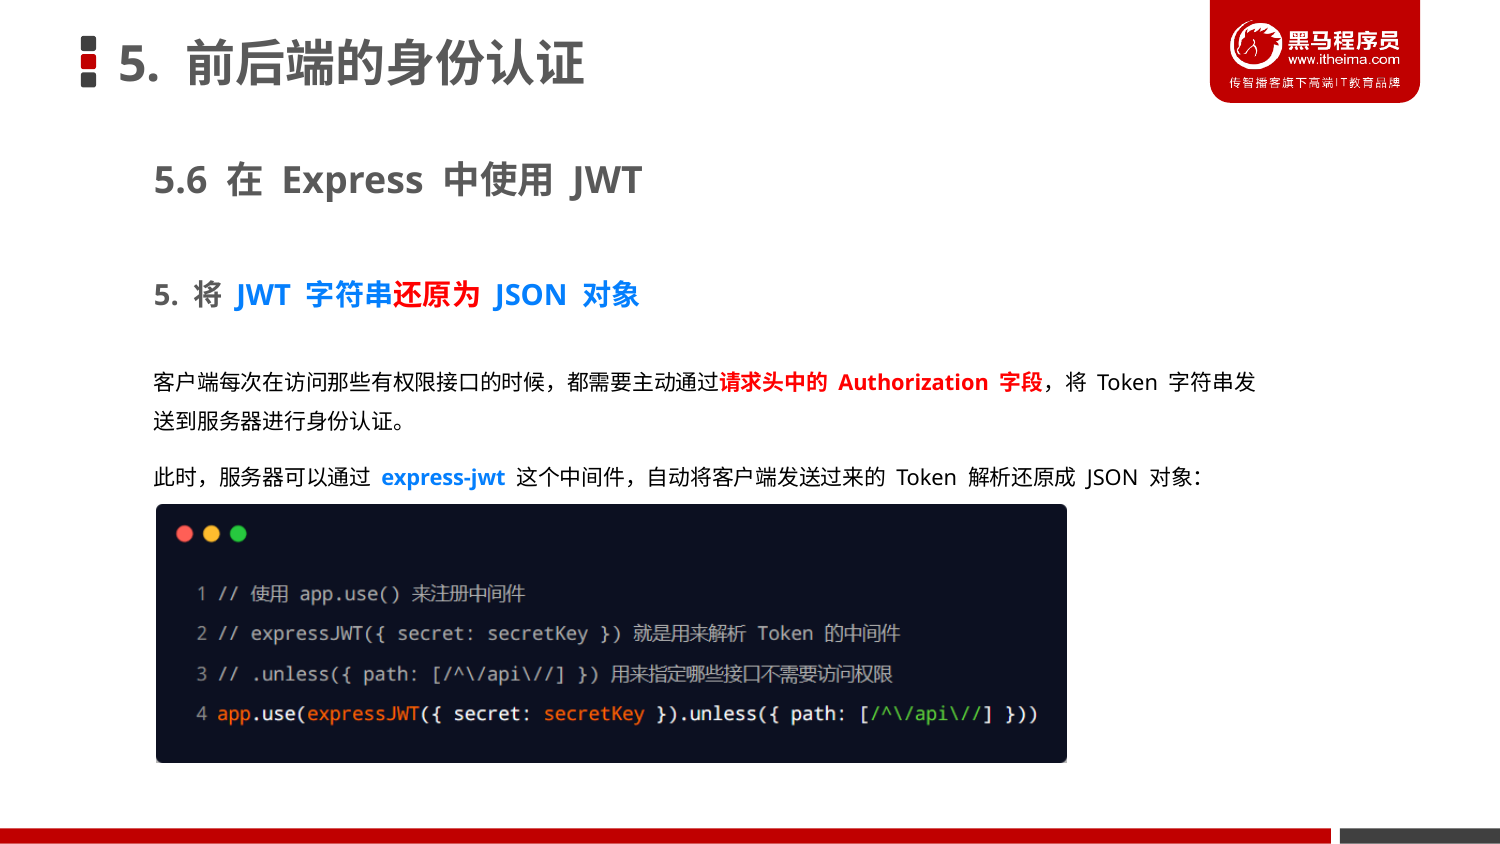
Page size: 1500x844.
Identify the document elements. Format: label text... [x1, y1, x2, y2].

list 客户端每次在访问那些有权限接口的时候，都需要主动通过请求头中的 Authorization 字段，将 Token 字符串发送到服务器进行身份认证。 此时，服务器可以通过 express-jwt 这个中间件，自动将客户端发送过来的 Token 解析还原成 JSON 对象： [139, 348, 1274, 502]
picture [156, 504, 1067, 763]
list 5.6 在 Express 中使用 JWT [139, 153, 1209, 243]
title 5. 前后端的身份认证 [103, 0, 1209, 130]
text_box 5. 将 JWT 字符串还原为 JSON 对象 [139, 273, 1204, 320]
picture [1211, 11, 1419, 97]
